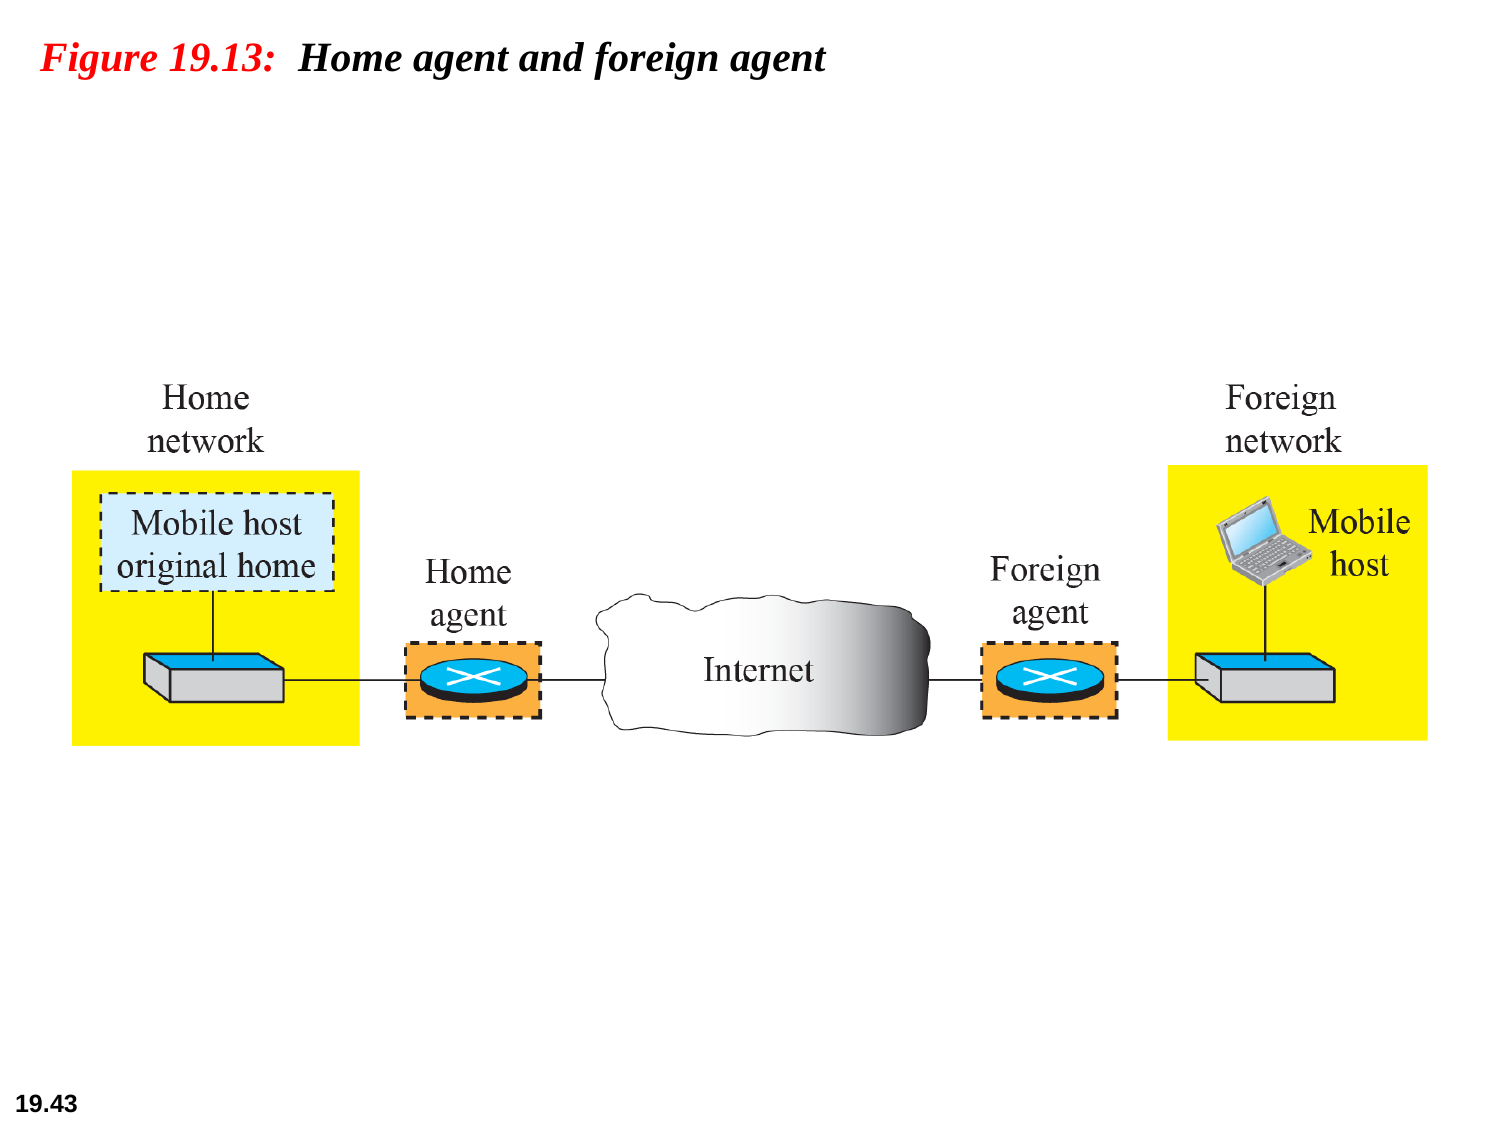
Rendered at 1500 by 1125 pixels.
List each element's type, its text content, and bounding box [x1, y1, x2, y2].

picture [72, 378, 1428, 747]
text_box Figure 19.13: Home agent and foreign agent [24, 22, 1363, 87]
text_box 19.43 [0, 1049, 313, 1125]
